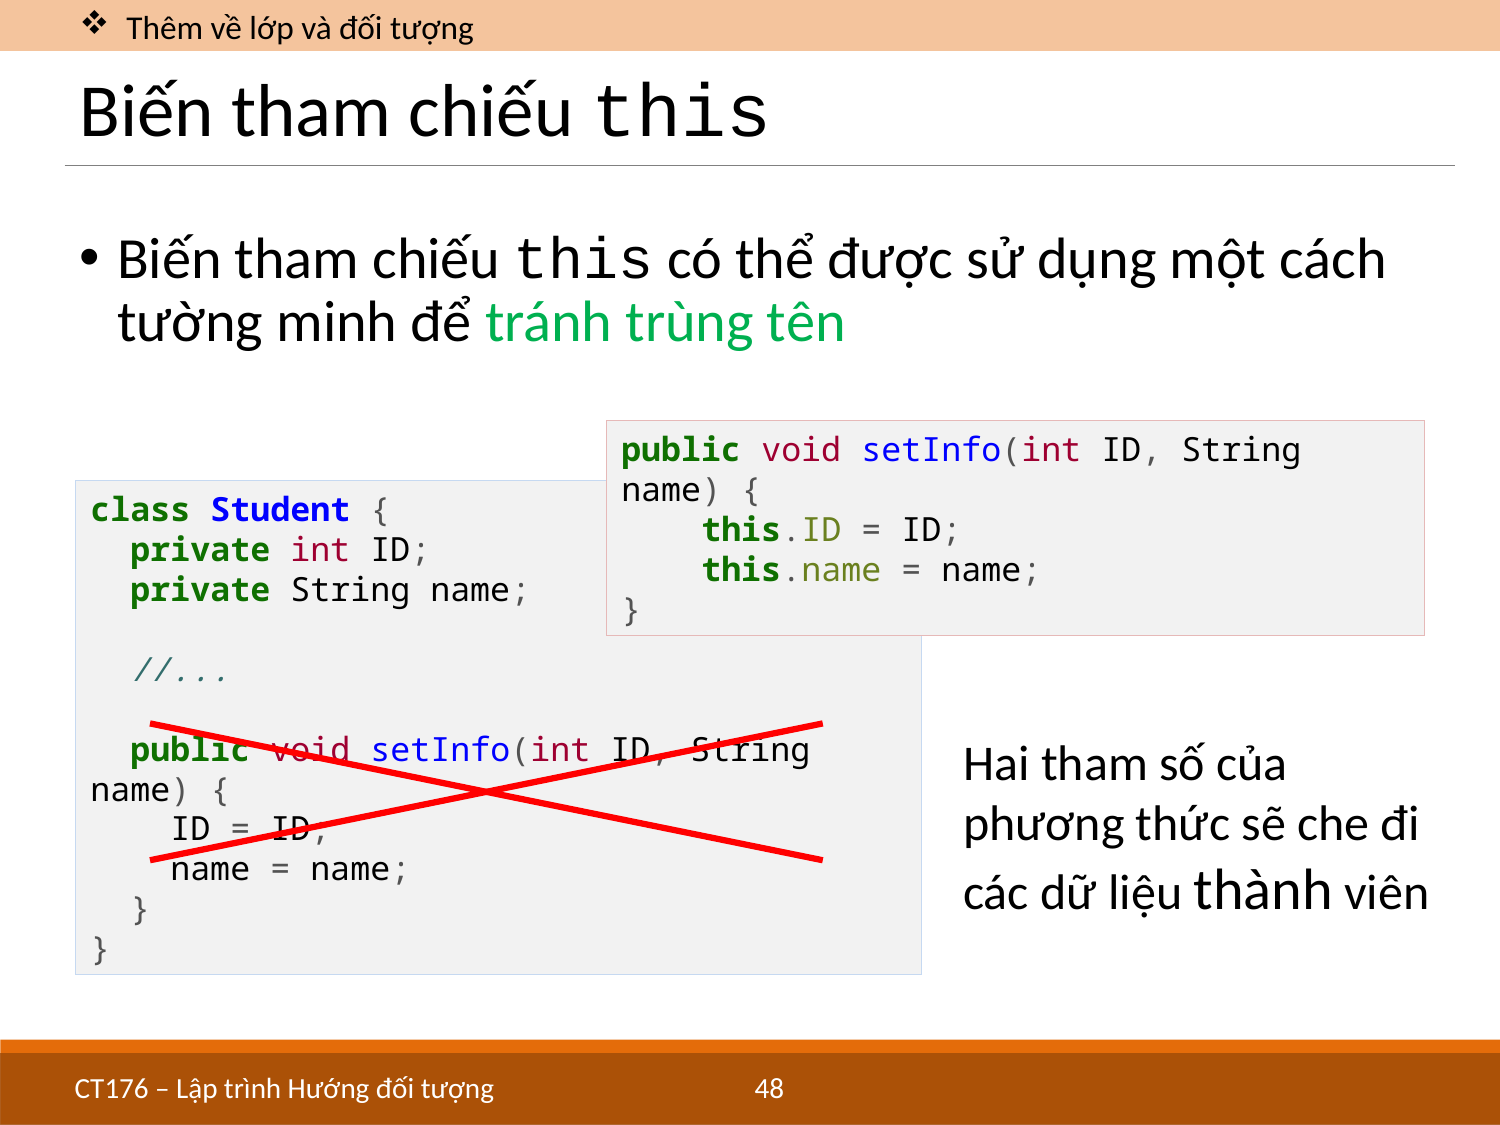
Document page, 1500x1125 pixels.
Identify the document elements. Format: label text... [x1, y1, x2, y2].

title Biến tham chiếu this [64, 59, 1455, 165]
slide_number Thêm về lớp và đối tượng [64, 3, 1455, 50]
text_box Hai tham số của phương thức sẽ che đi các dữ liệu thành viên [948, 723, 1455, 929]
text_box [75, 480, 923, 941]
text_box public void setInfo(int ID, String name) { this.ID = ID; this.name = name; } [606, 420, 1425, 636]
list Biến tham chiếu this có thể được sử dụng một cách tường minh để tránh trùng tên [64, 220, 1455, 1024]
